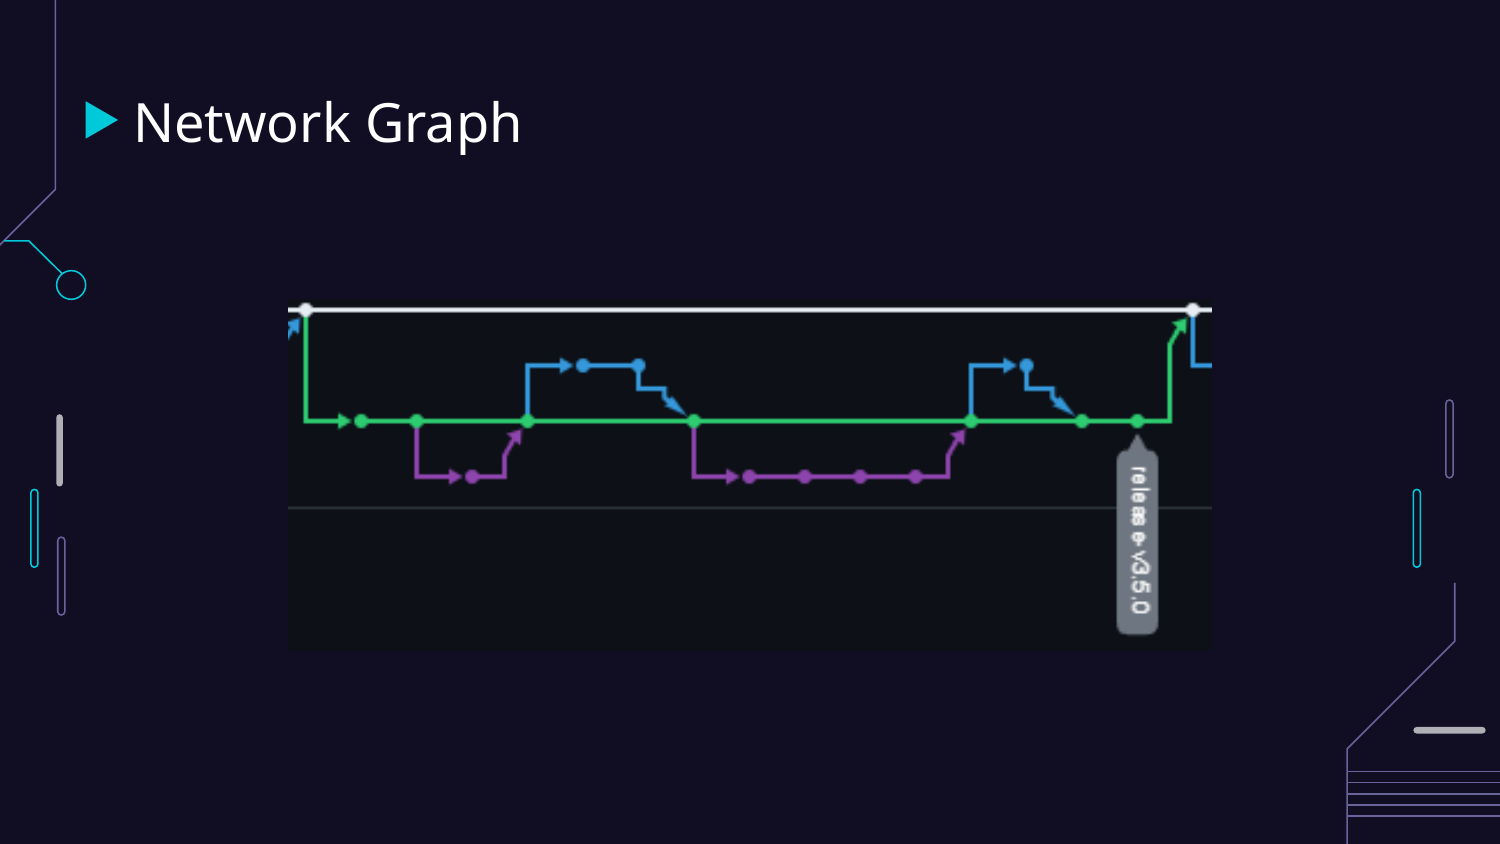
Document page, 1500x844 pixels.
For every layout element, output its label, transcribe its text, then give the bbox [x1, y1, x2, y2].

title Network Graph [118, 72, 1382, 167]
picture [288, 299, 1212, 651]
